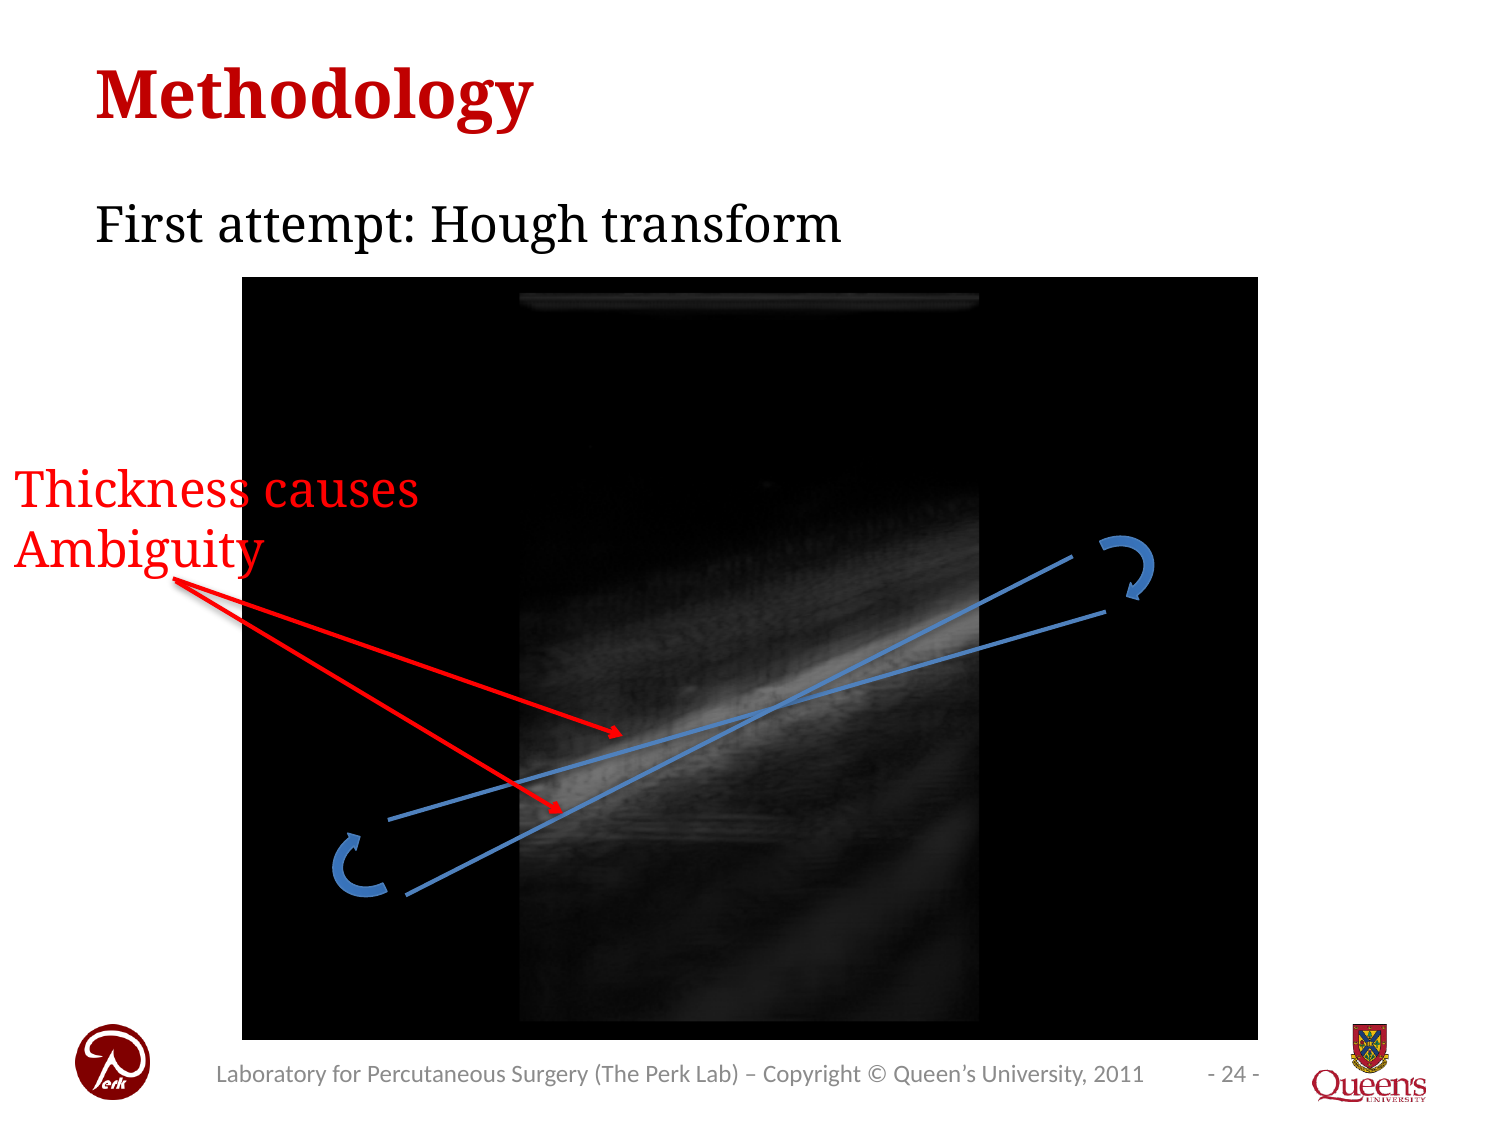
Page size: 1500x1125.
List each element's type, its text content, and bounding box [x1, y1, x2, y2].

text_box Methodology First attempt: Hough transform [80, 44, 1431, 261]
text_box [175, 580, 564, 814]
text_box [1079, 611, 1107, 821]
picture [242, 277, 1258, 1040]
picture [75, 1024, 150, 1100]
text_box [405, 555, 1073, 896]
picture [1312, 1024, 1426, 1102]
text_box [0, 449, 624, 737]
slide_number - 24 - [1187, 1042, 1275, 1103]
footer Laboratory for Percutaneous Surgery (The Perk Lab) – Copyright © Queen’s University, 2011 [187, 1042, 1175, 1103]
